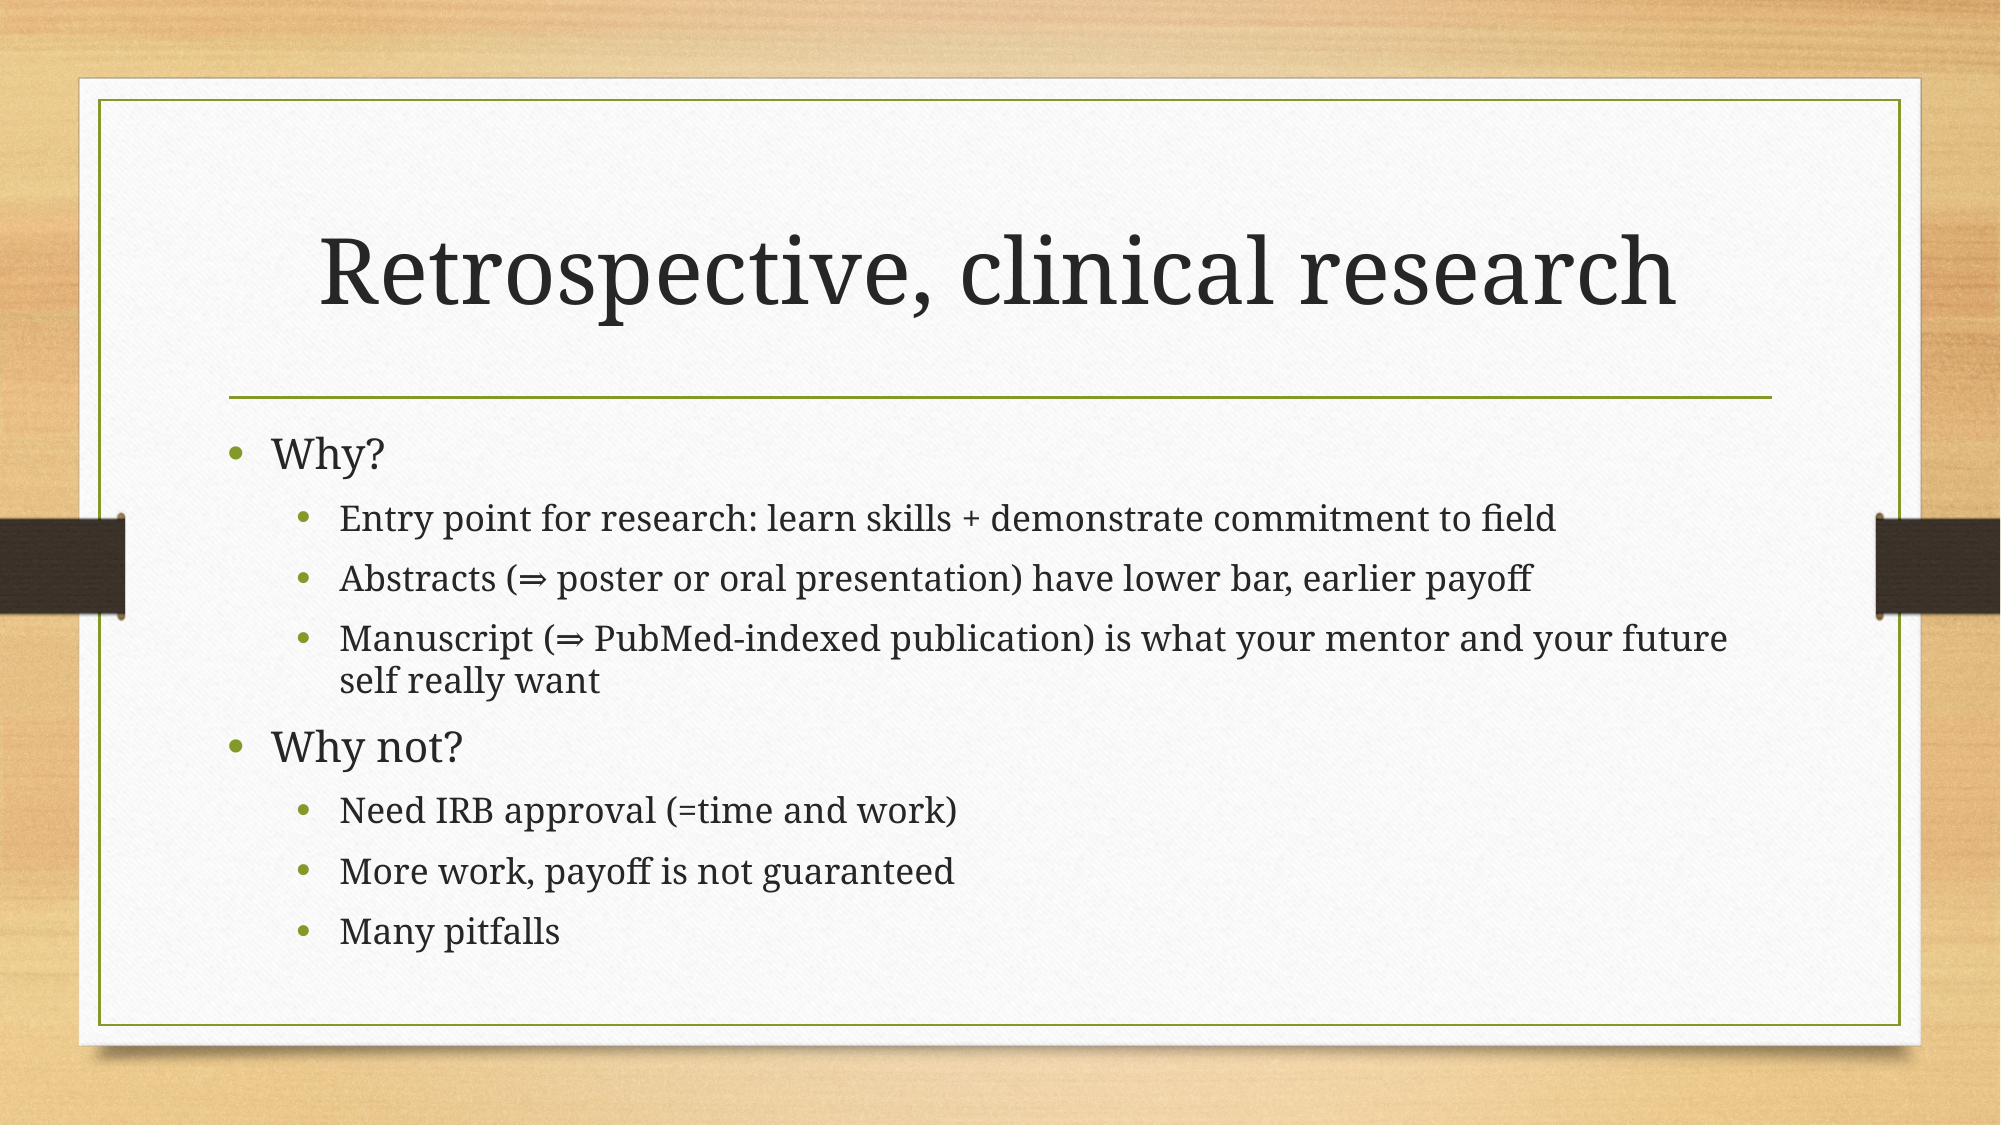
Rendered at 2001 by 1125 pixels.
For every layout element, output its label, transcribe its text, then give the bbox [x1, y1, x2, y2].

picture [0, 0, 2001, 1125]
title Retrospective, clinical research [212, 161, 1788, 375]
list Why? Entry point for research: learn skills + demonstrate commitment to field Abstracts (⇒ poster or oral presentation) have lower bar, earlier payoff Manuscript (⇒ PubMed-indexed publication) is what your mentor and your future self really want Why not? Need IRB approval (=time and work) More work, payoff is not guaranteed Many pitfalls [212, 419, 1788, 964]
